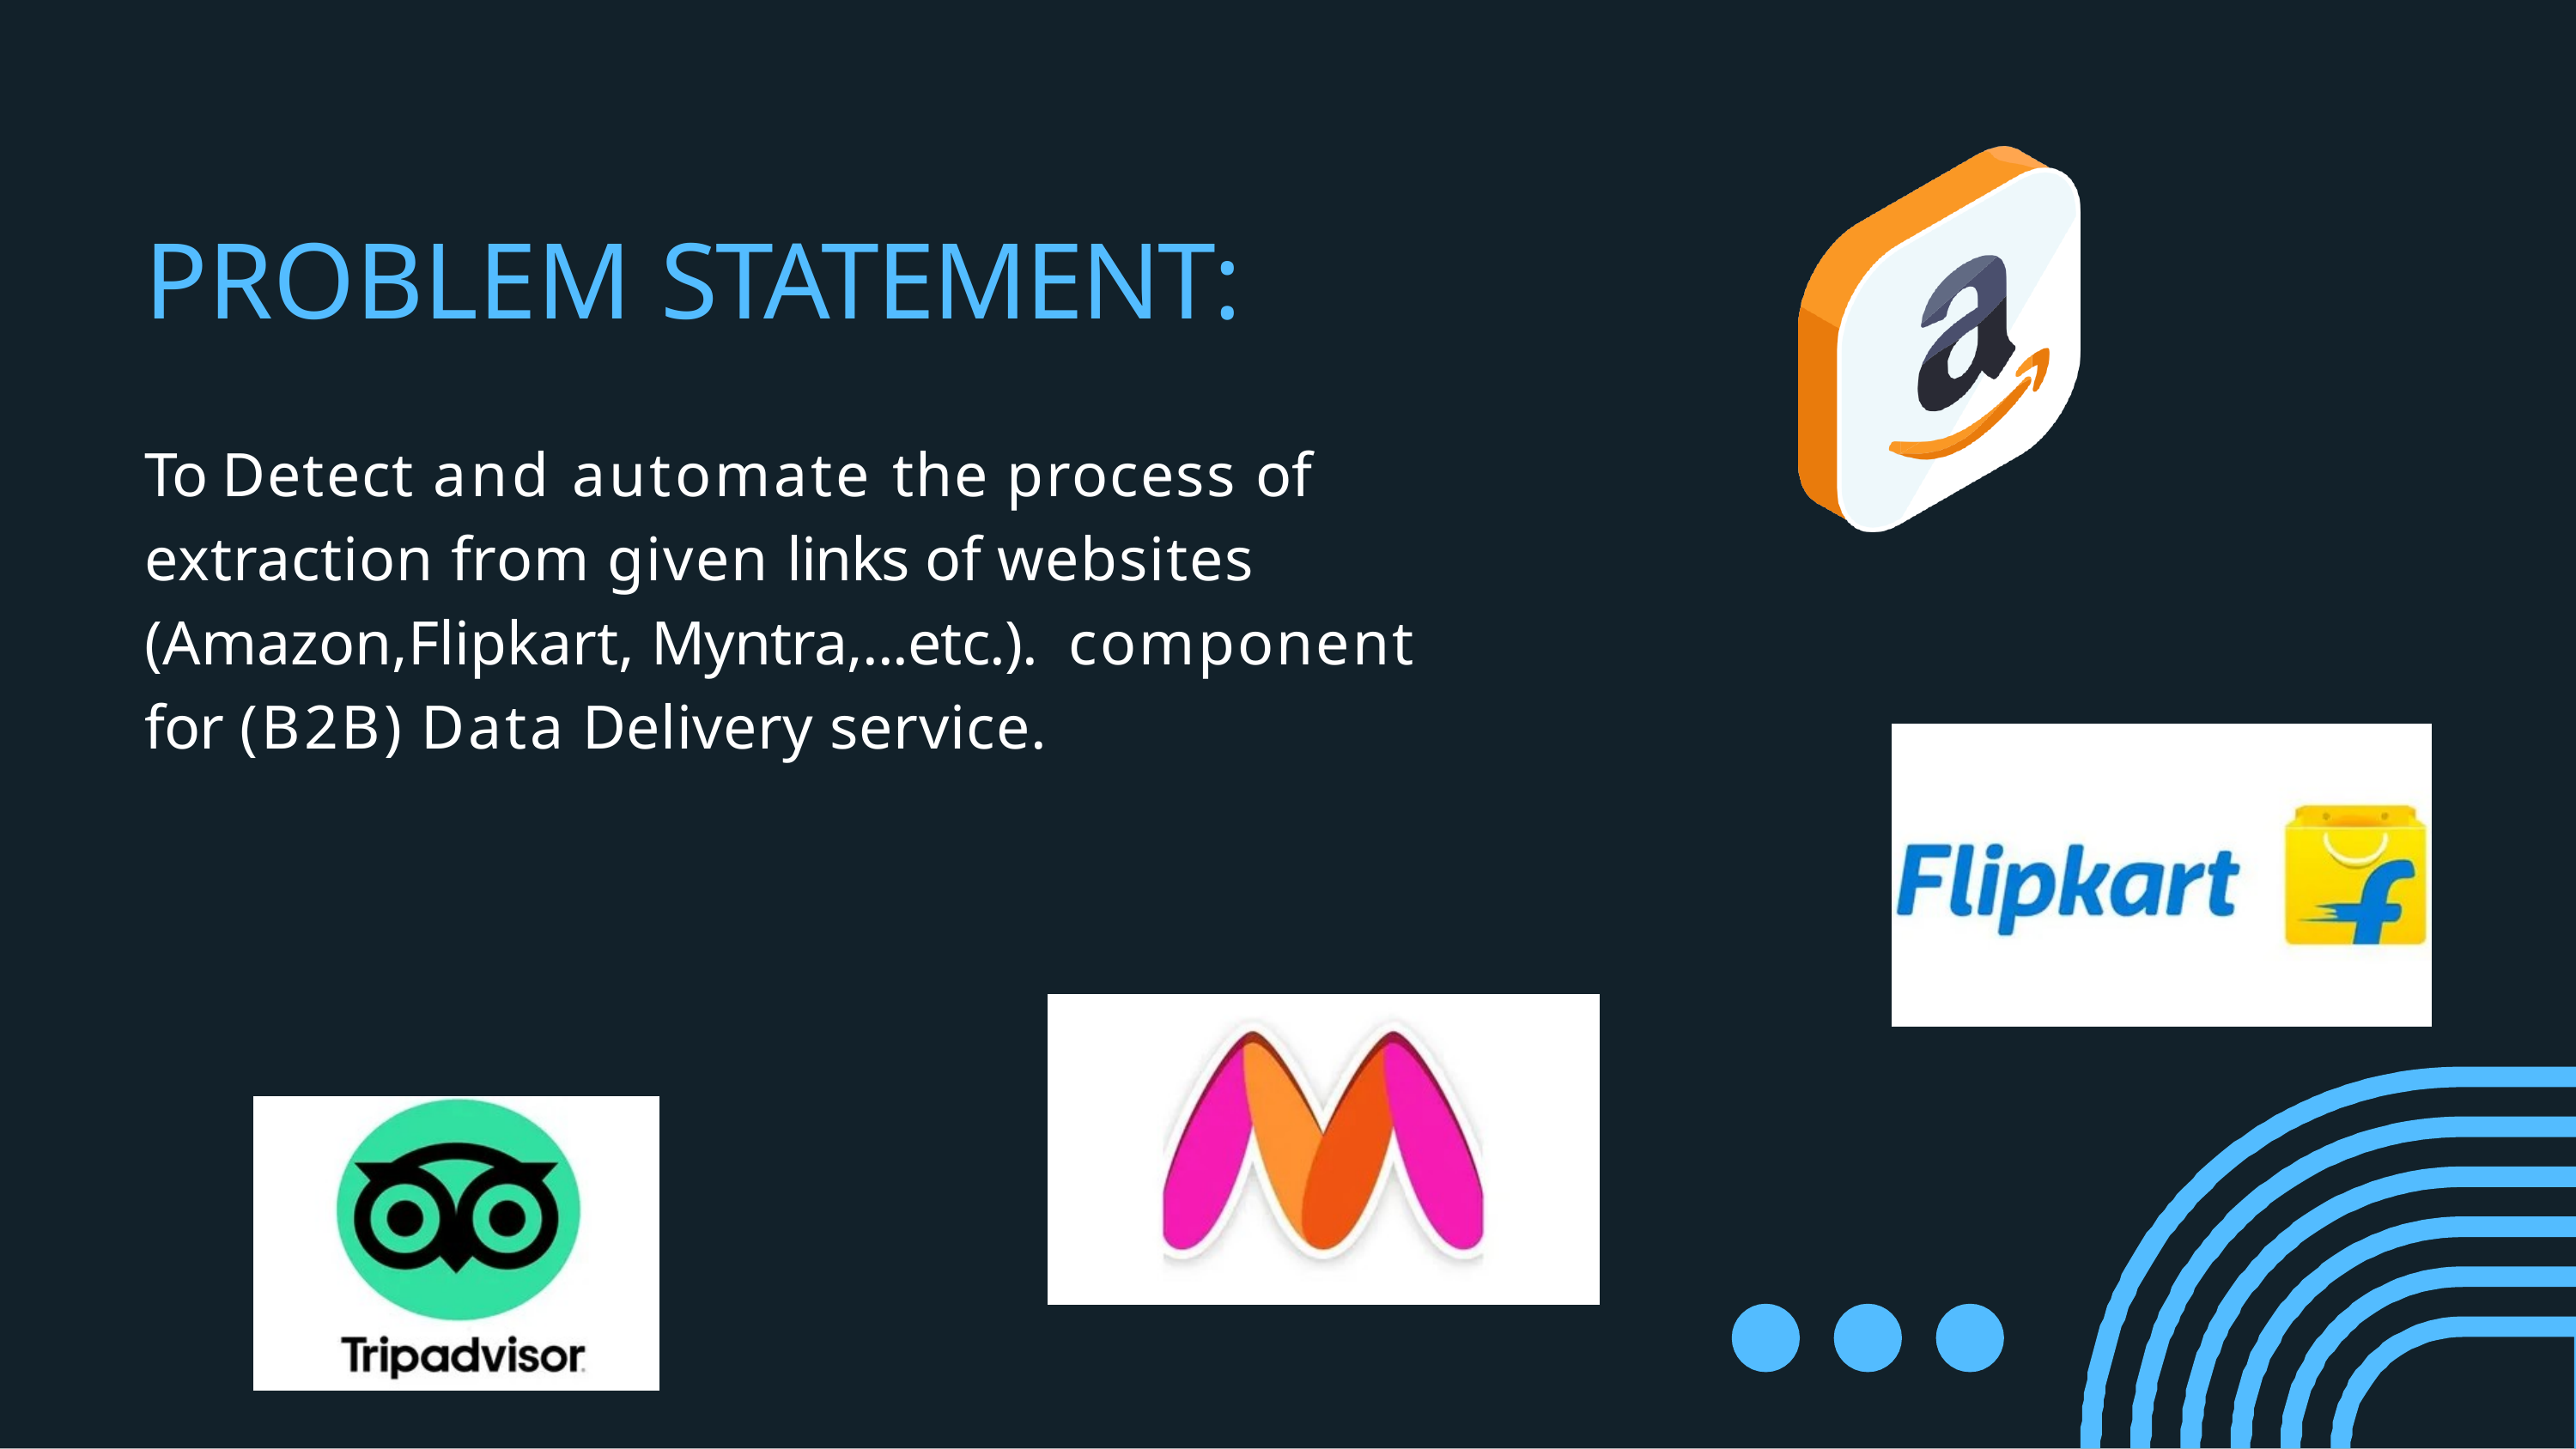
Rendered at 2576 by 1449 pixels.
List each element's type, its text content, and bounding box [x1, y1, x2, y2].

title PROBLEM STATEMENT: [143, 212, 1262, 457]
picture [1048, 993, 1601, 1305]
text_box [1833, 1303, 1902, 1373]
text_box [1935, 1303, 2004, 1373]
picture [1798, 146, 2081, 533]
text_box To Detect and automate the process of extraction from given links of websites (Amazon,Flipkart, Myntra,...etc.). component for (B2B) Data Delivery service. [143, 422, 1437, 761]
picture [1892, 724, 2432, 1027]
text_box [2080, 1066, 2576, 1449]
text_box [1731, 1303, 1801, 1373]
picture [253, 1096, 659, 1391]
